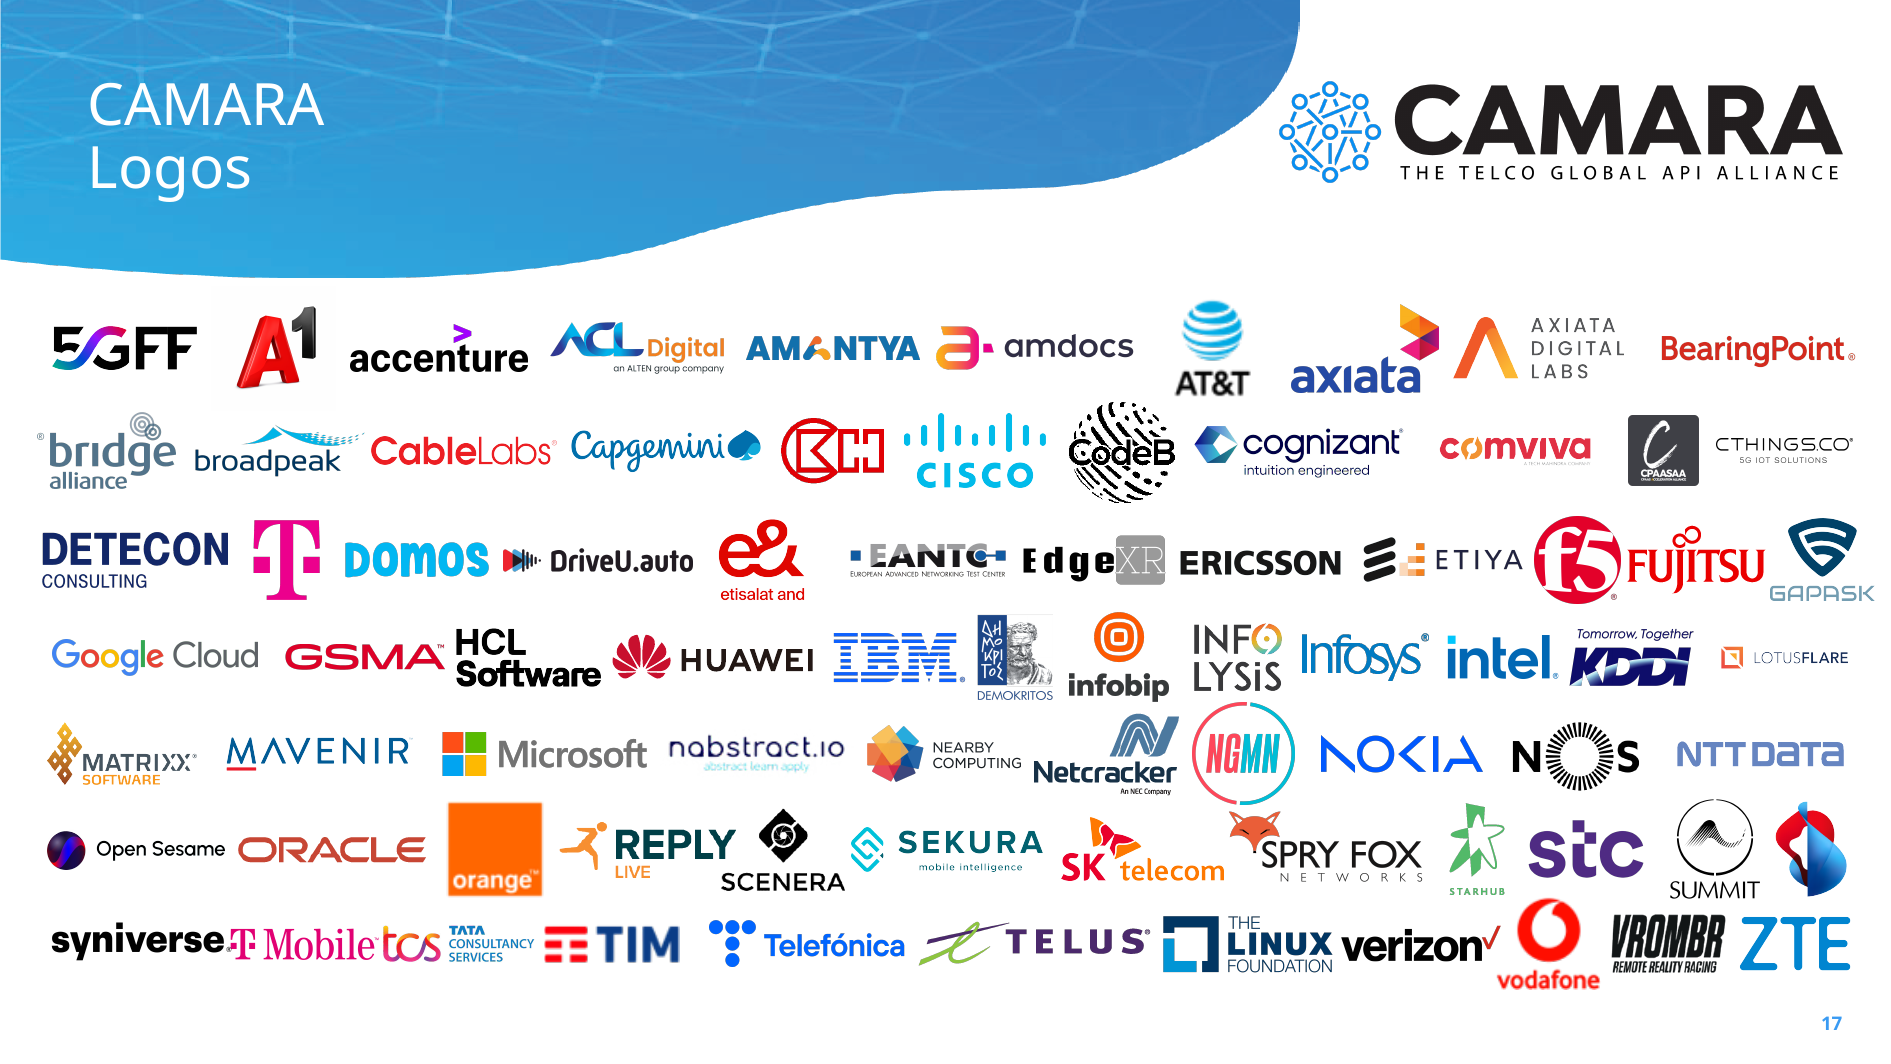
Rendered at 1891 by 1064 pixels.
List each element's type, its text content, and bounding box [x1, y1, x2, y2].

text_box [13, 373, 1853, 528]
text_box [40, 857, 1866, 1049]
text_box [47, 657, 1845, 851]
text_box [52, 283, 1879, 413]
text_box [42, 471, 1876, 648]
title CAMARA Logos [72, 67, 1869, 197]
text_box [47, 767, 1882, 932]
picture [0, 0, 1300, 278]
